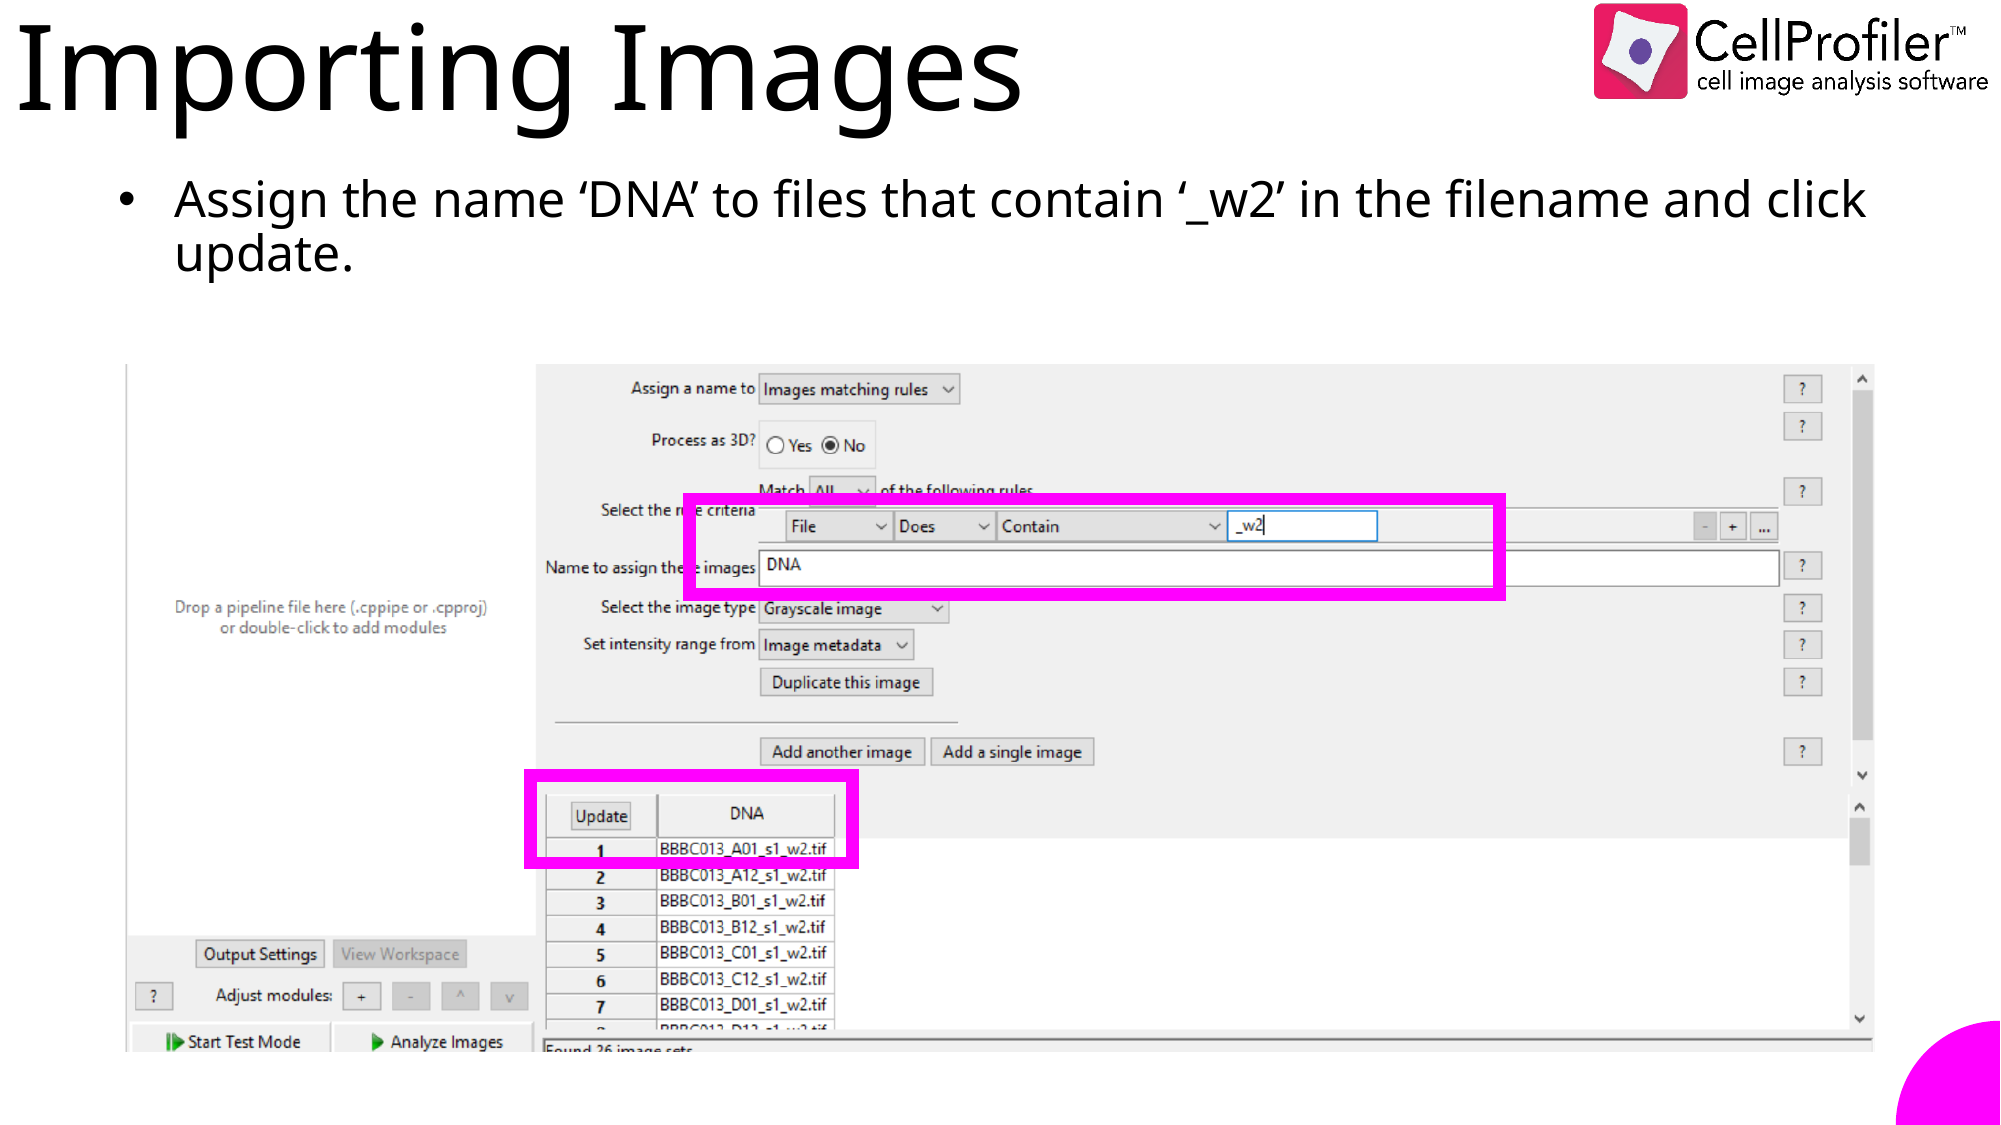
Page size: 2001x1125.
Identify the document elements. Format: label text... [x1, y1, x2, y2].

subtitle Assign the name ‘DNA’ to files that contain ‘_w2’ in the filename and click update. [103, 166, 1899, 300]
picture [1588, 0, 2000, 103]
text_box [1894, 1019, 2000, 1125]
title Importing Images [0, 0, 1249, 144]
picture [125, 364, 1875, 1052]
